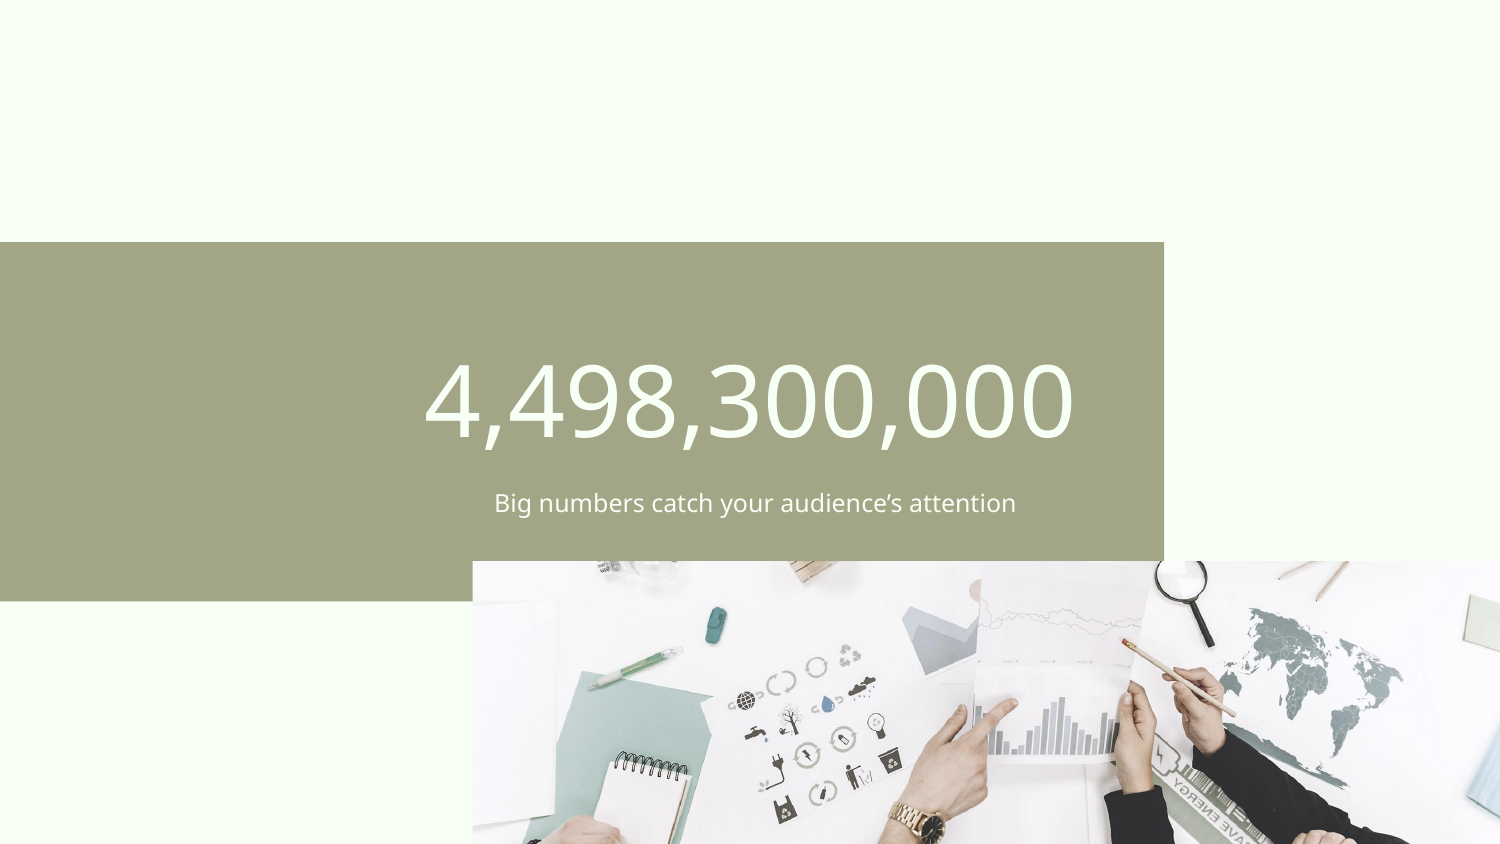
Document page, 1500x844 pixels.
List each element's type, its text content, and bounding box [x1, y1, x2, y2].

subtitle Big numbers catch your audience’s attention [306, 472, 1206, 594]
title 4,498,300,000 4,498,300,000 [261, 289, 1241, 473]
picture [472, 561, 1500, 844]
